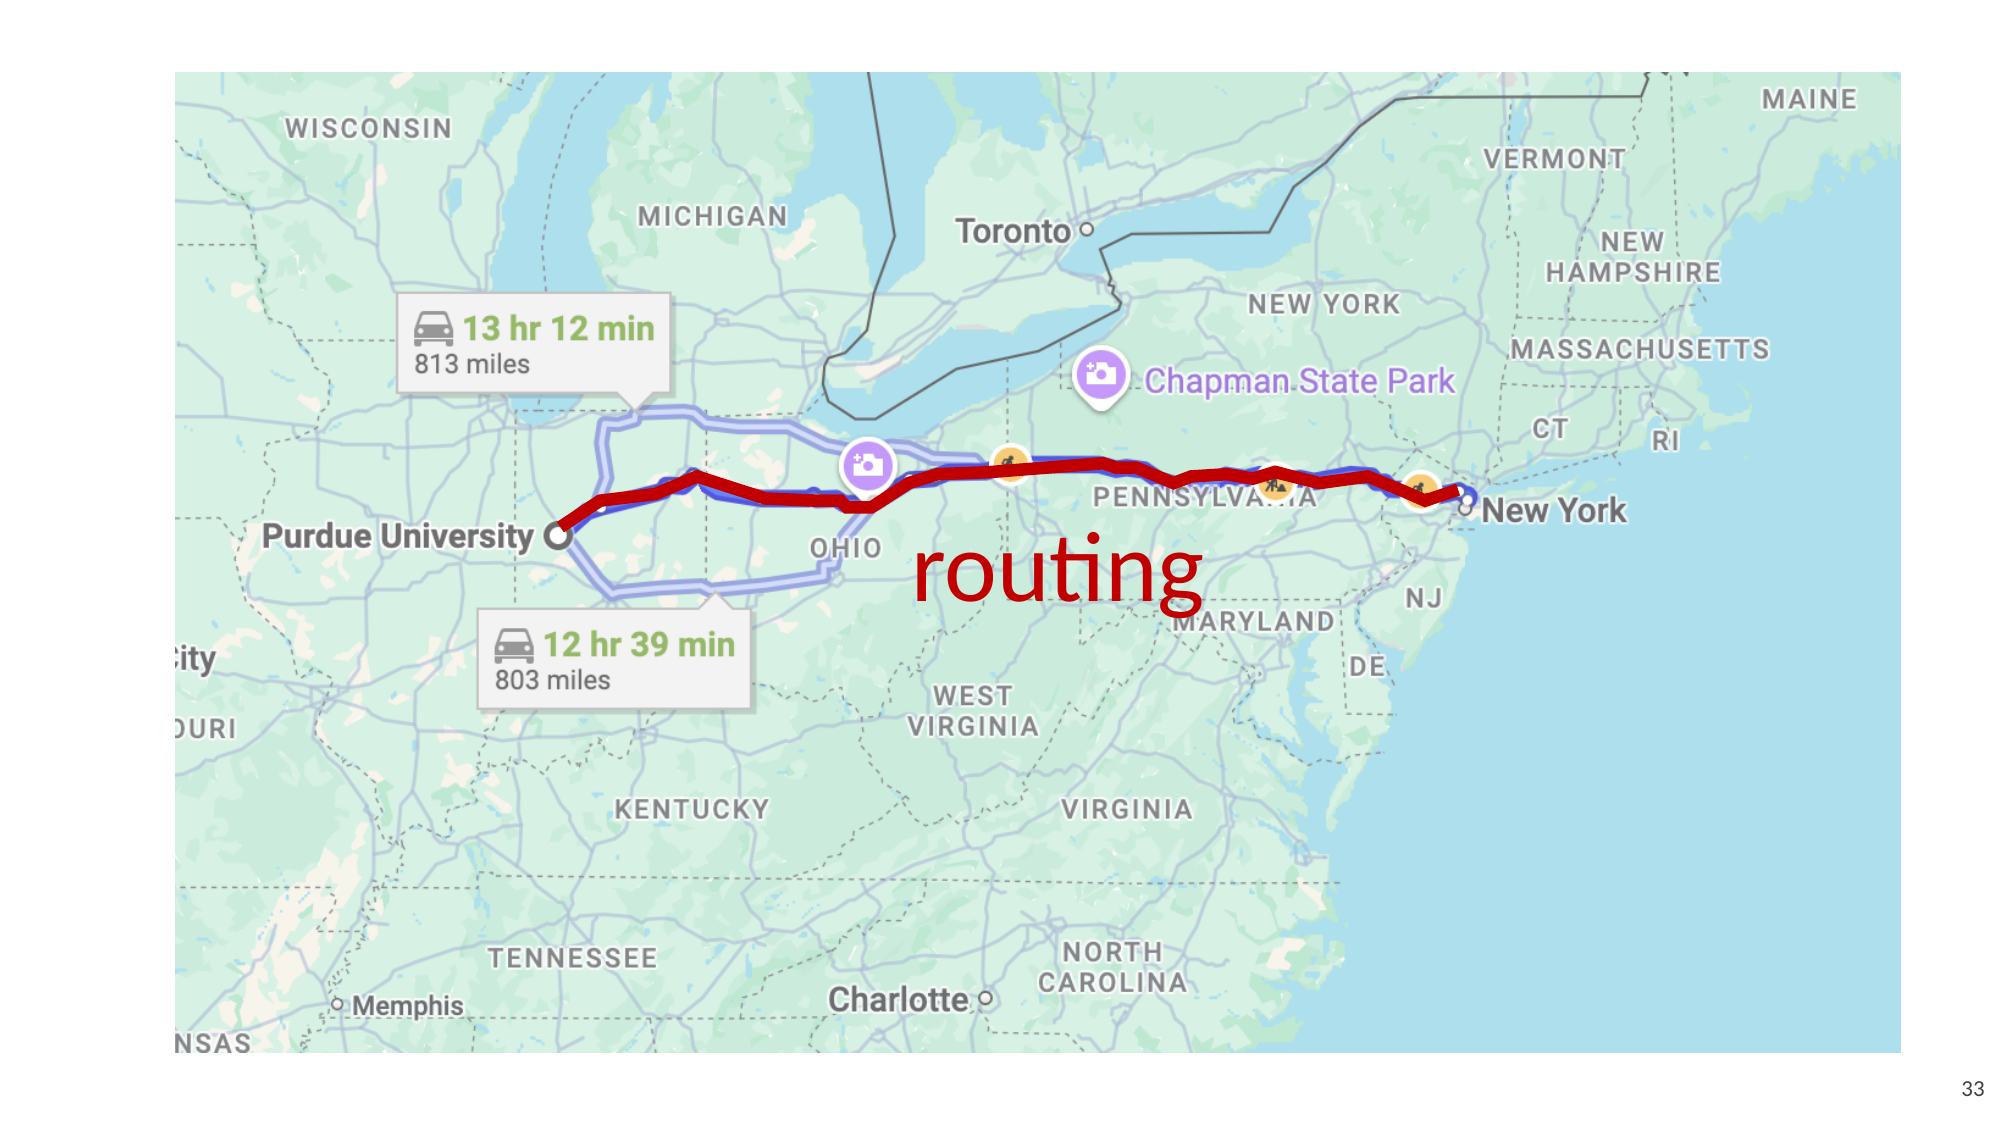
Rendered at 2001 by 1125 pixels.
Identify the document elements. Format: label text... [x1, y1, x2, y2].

slide_number 33 [1550, 1056, 2000, 1117]
picture [175, 72, 1901, 1053]
